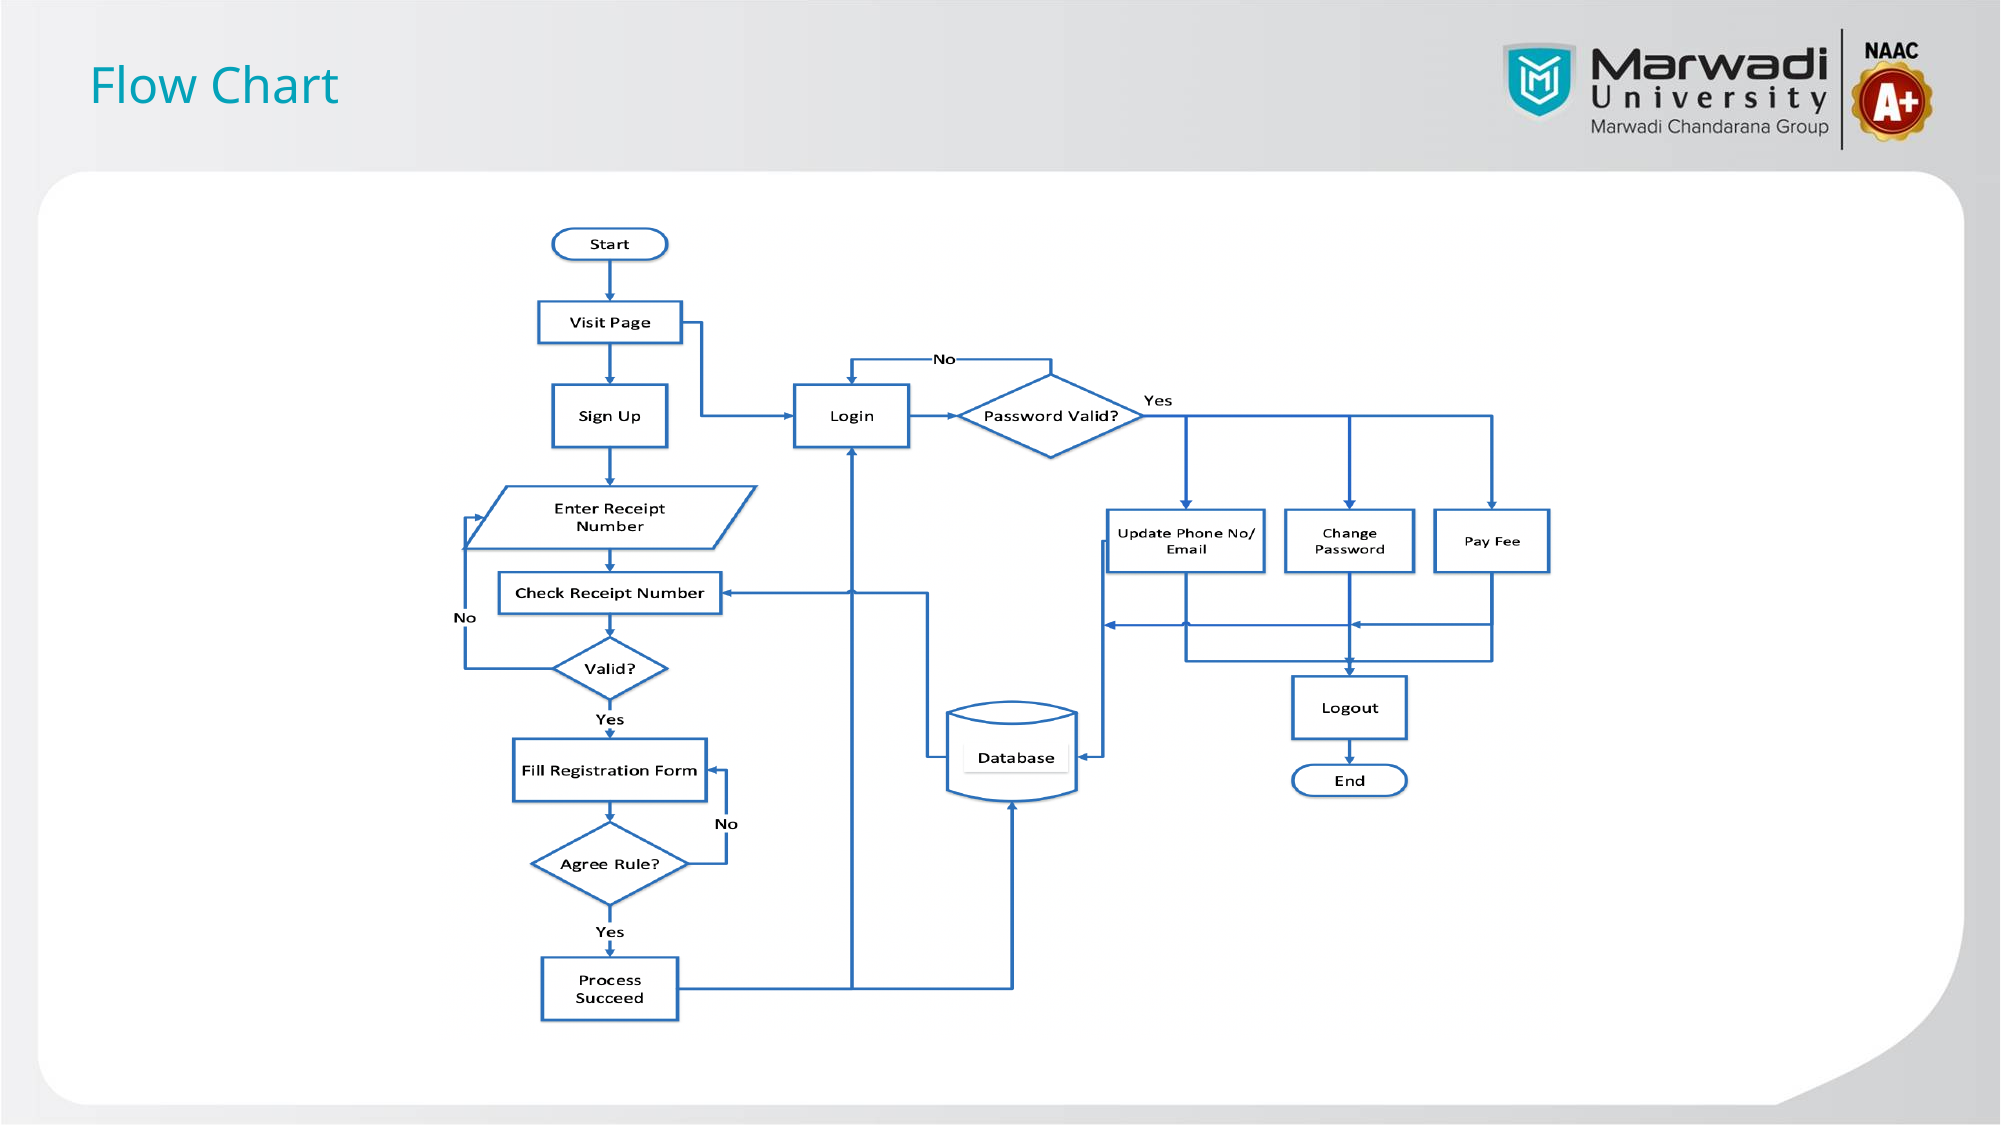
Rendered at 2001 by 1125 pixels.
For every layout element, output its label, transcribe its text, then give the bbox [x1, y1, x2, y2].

picture [0, 0, 2001, 1125]
title Flow Chart [87, 0, 469, 178]
